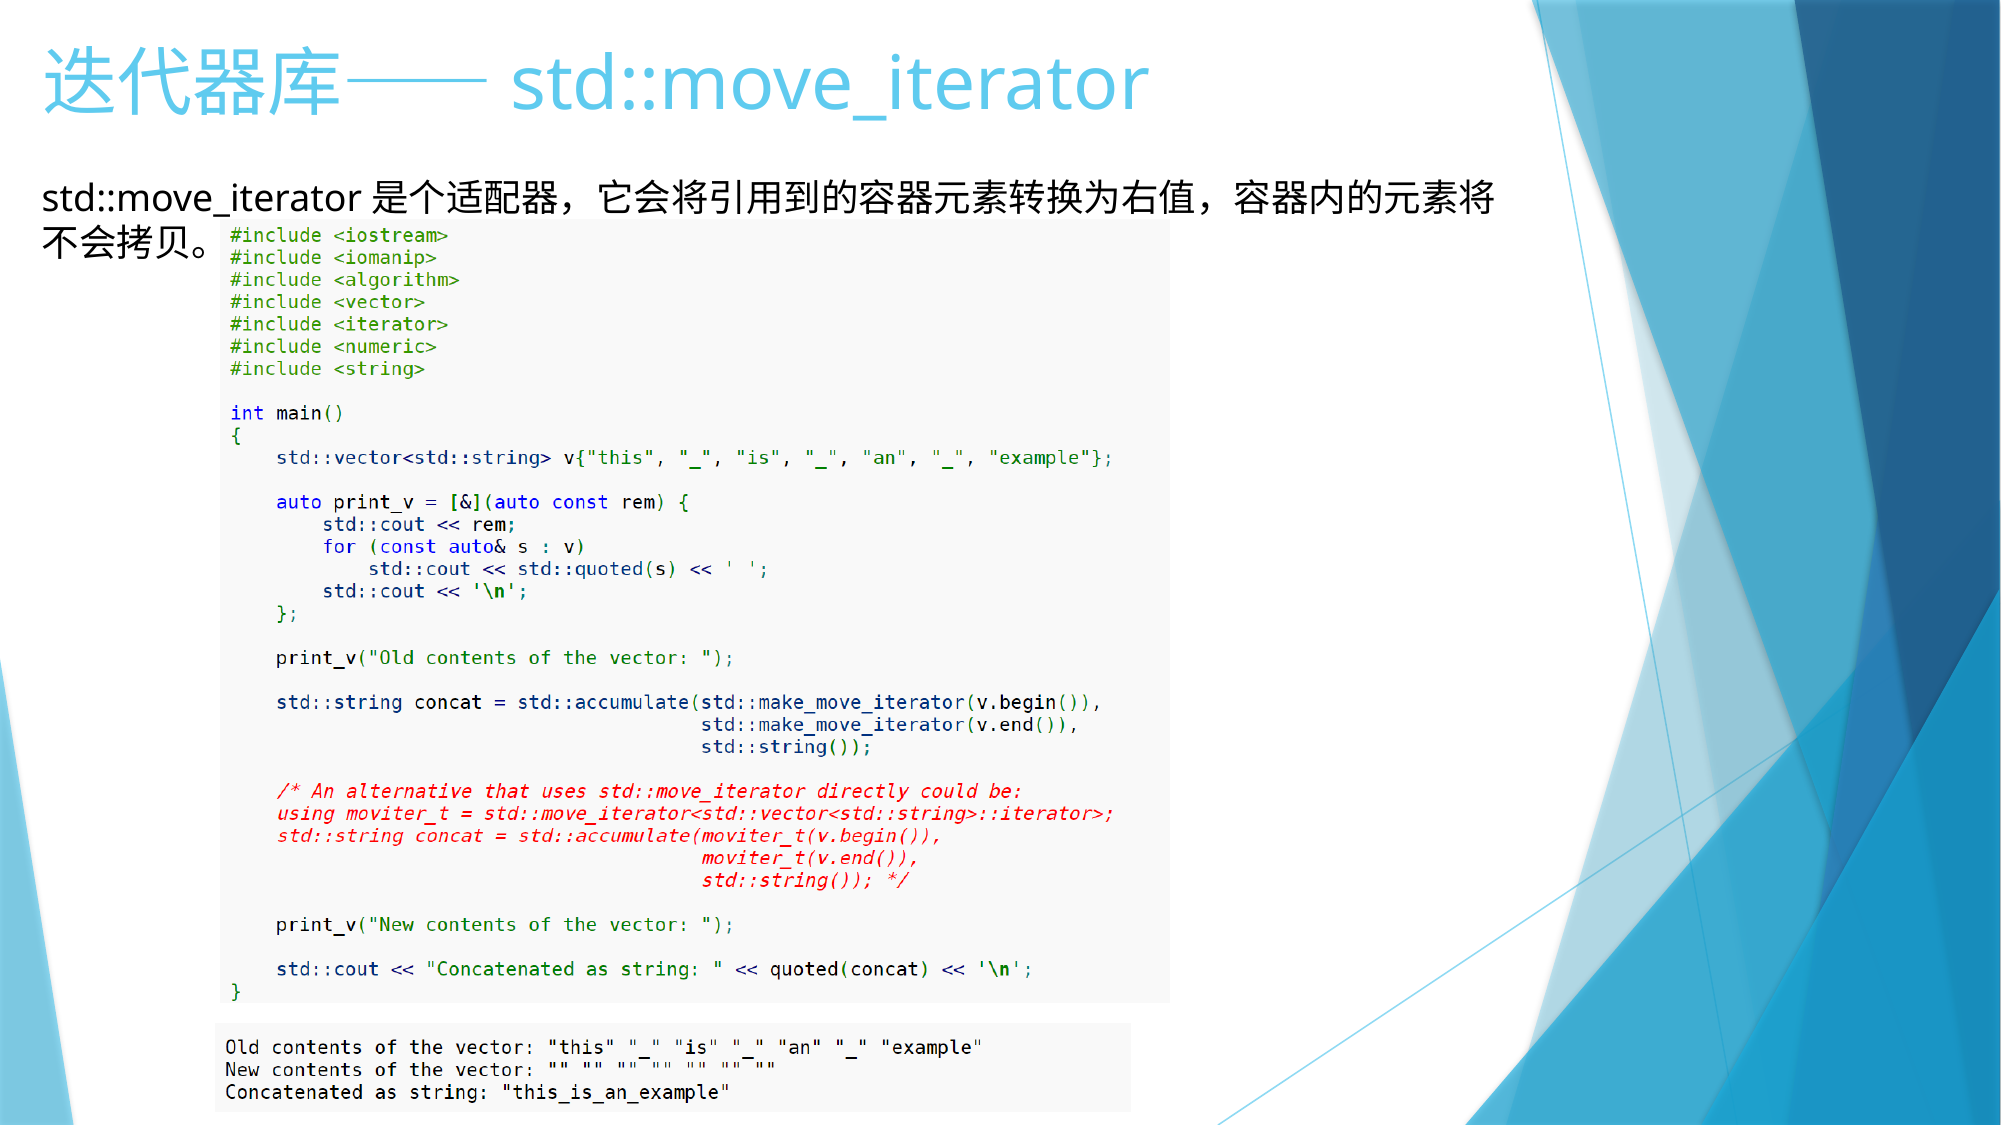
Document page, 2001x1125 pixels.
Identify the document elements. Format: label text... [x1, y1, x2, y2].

picture [215, 1022, 1131, 1113]
text_box std::move_iterator是个适配器，它会将引用到的容器元素转换为右值，容器内的元素将不会拷贝。 [26, 166, 1540, 272]
picture [219, 219, 1171, 1004]
title 迭代器库——std::move_iterator [26, 26, 1836, 244]
